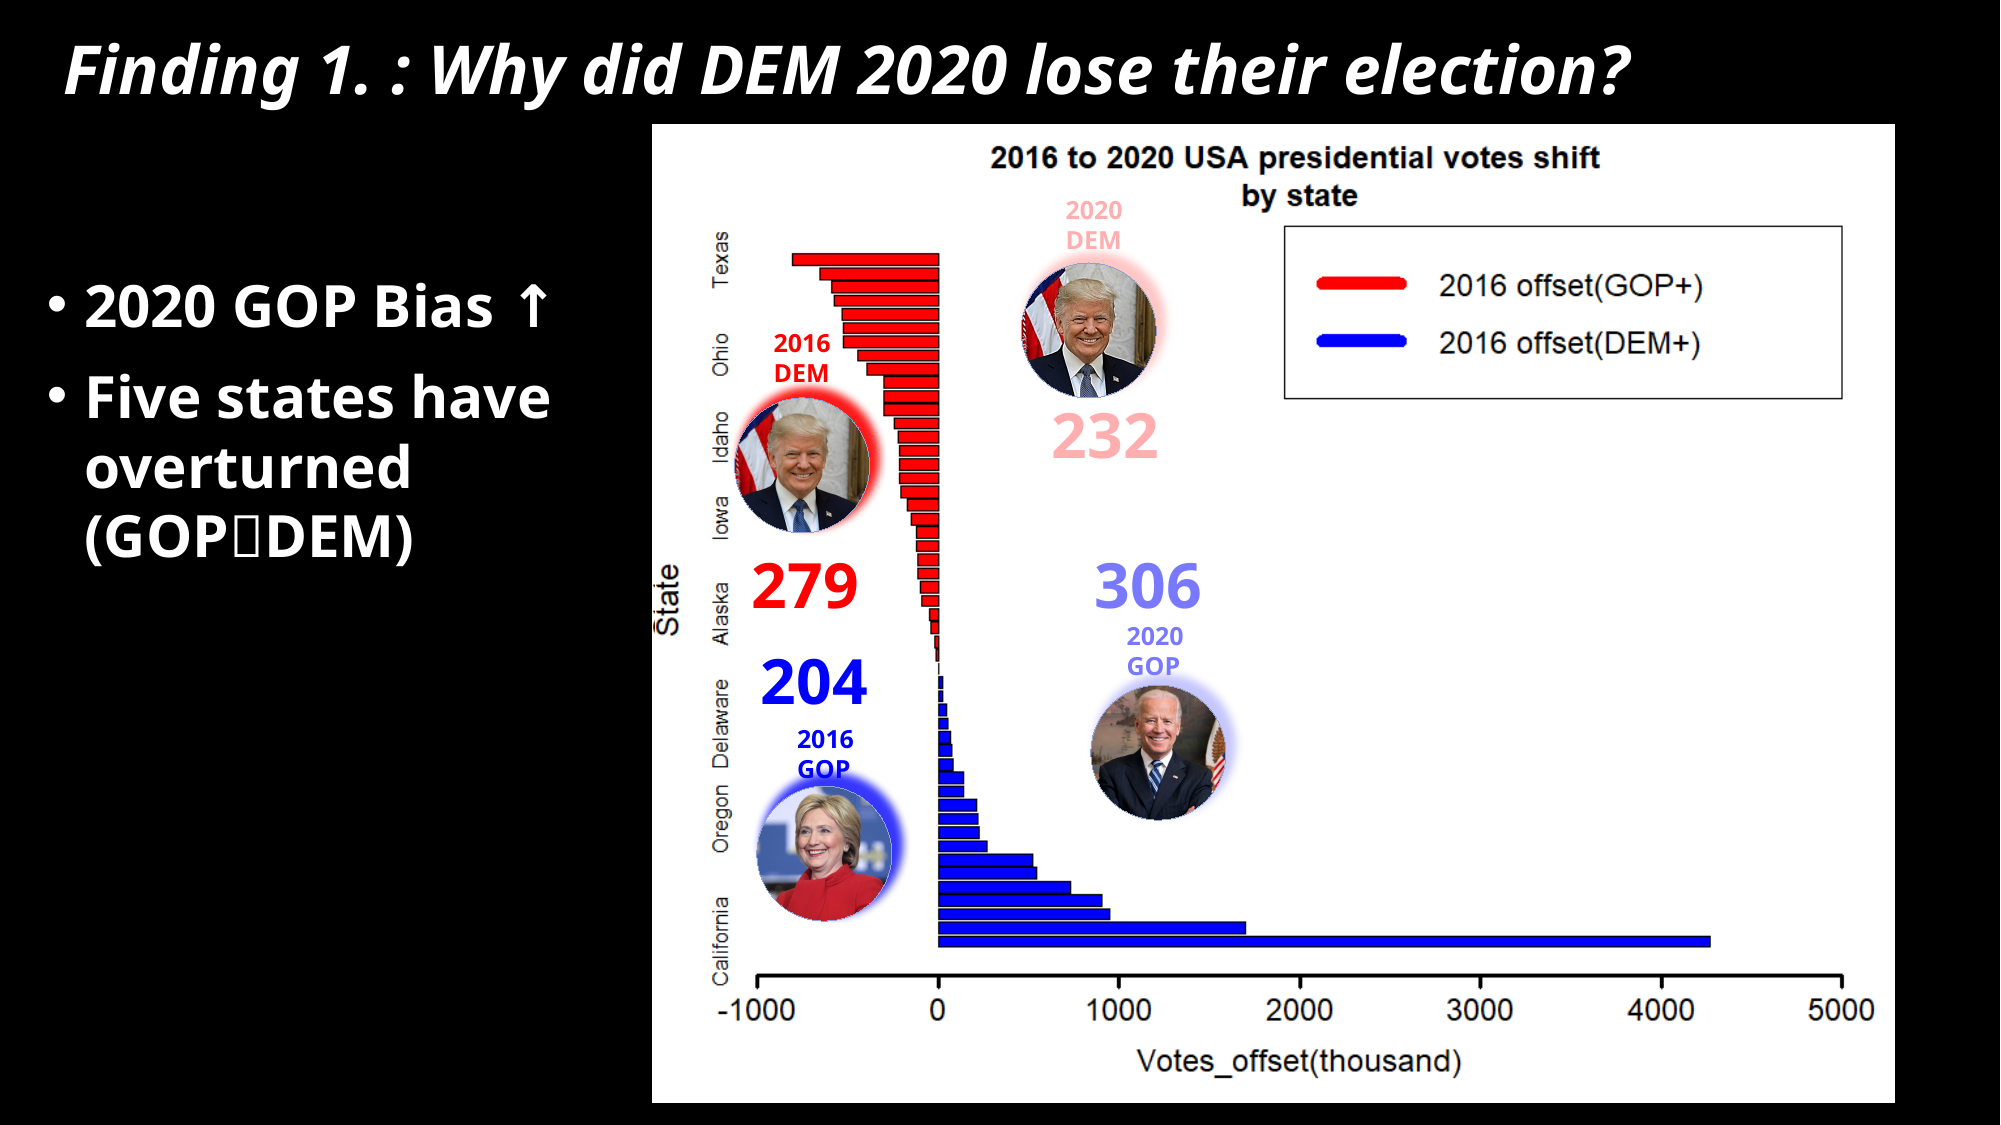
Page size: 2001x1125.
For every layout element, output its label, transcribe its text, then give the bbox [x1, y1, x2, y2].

text_box Finding 1. : Why did DEM 2020 lose their election? [48, 5, 1974, 140]
text_box 2020 GOP Bias ↑ Five states have overturned (GOPDEM) [32, 261, 633, 667]
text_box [756, 716, 933, 922]
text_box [734, 320, 909, 533]
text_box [1021, 187, 1201, 398]
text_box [1090, 613, 1262, 821]
picture [652, 124, 1895, 1103]
